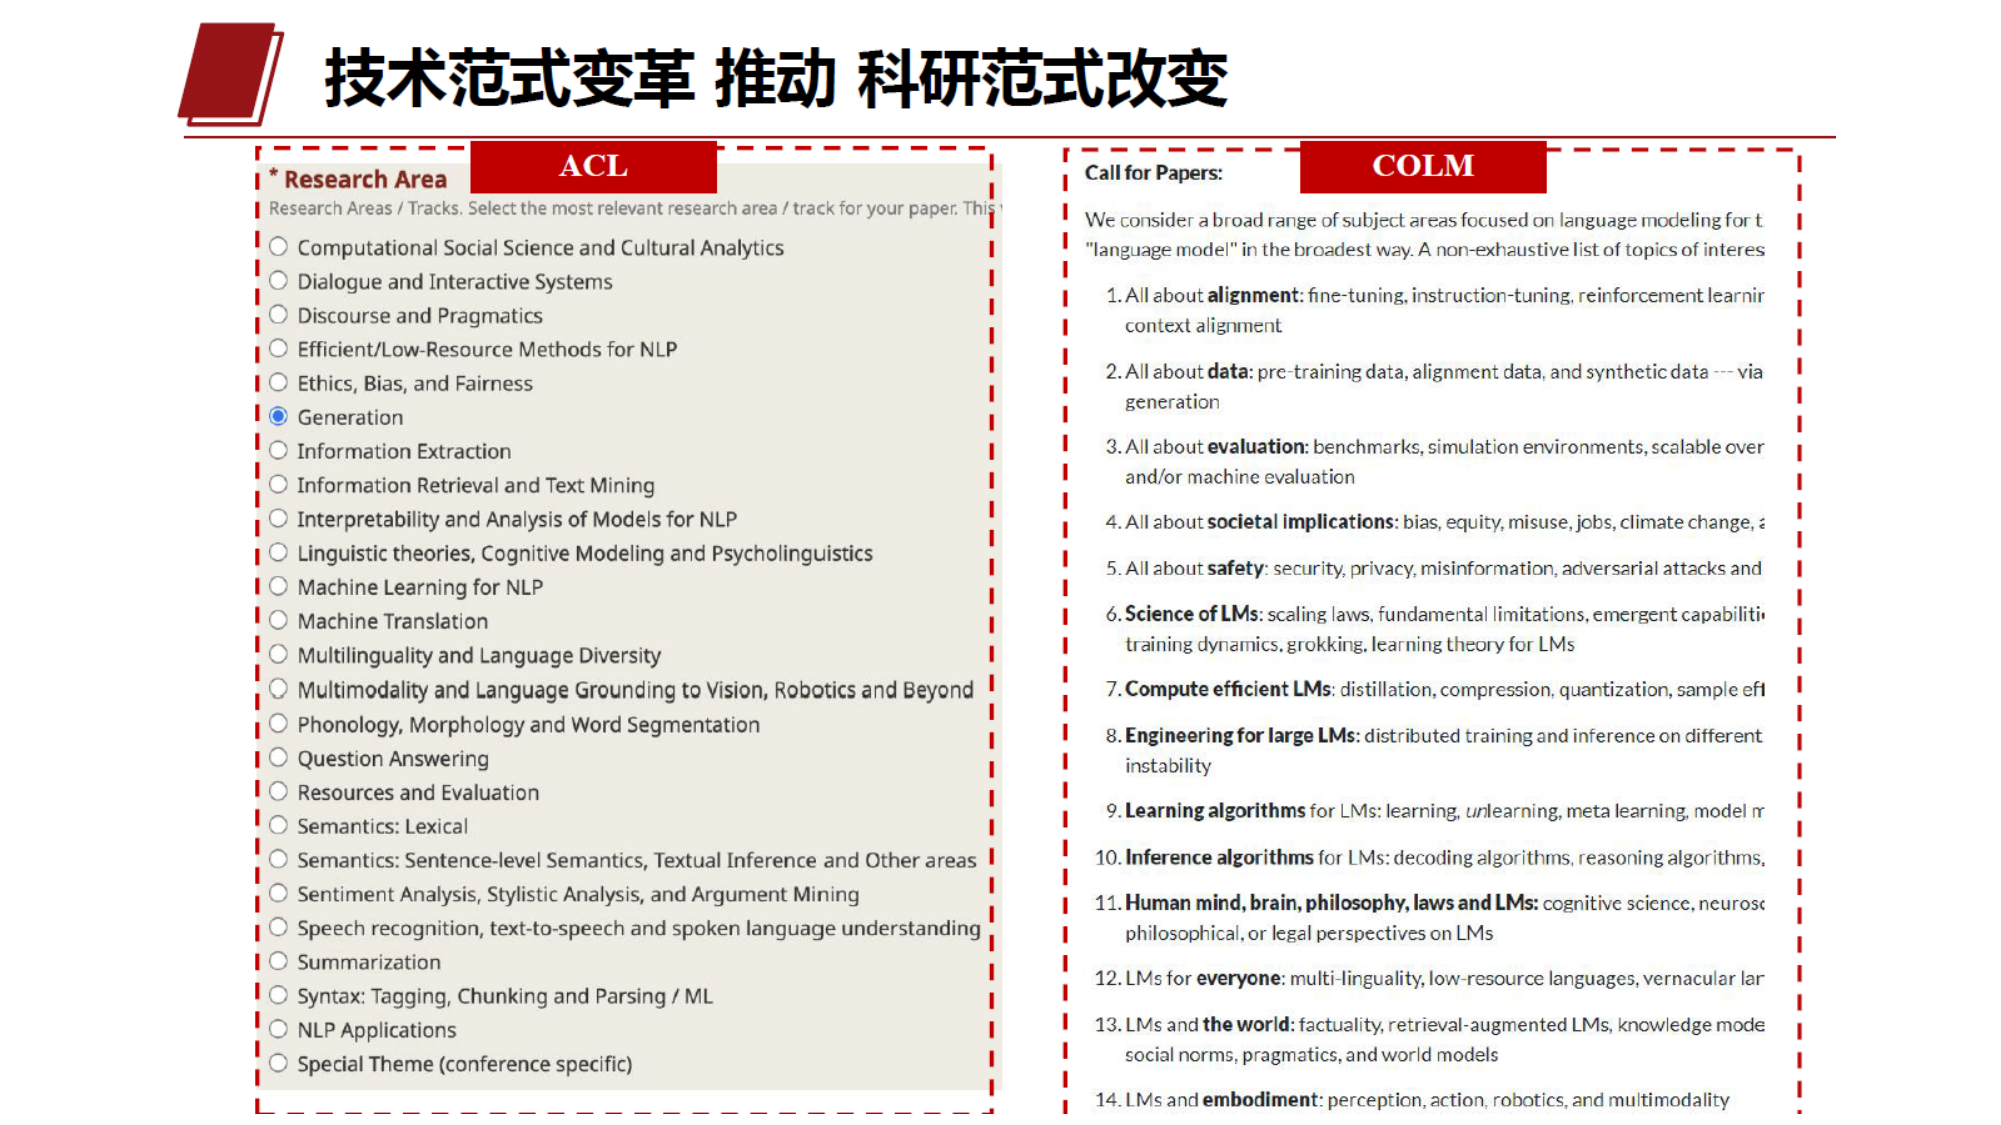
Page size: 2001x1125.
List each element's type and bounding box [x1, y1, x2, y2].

picture [164, 10, 1836, 1115]
